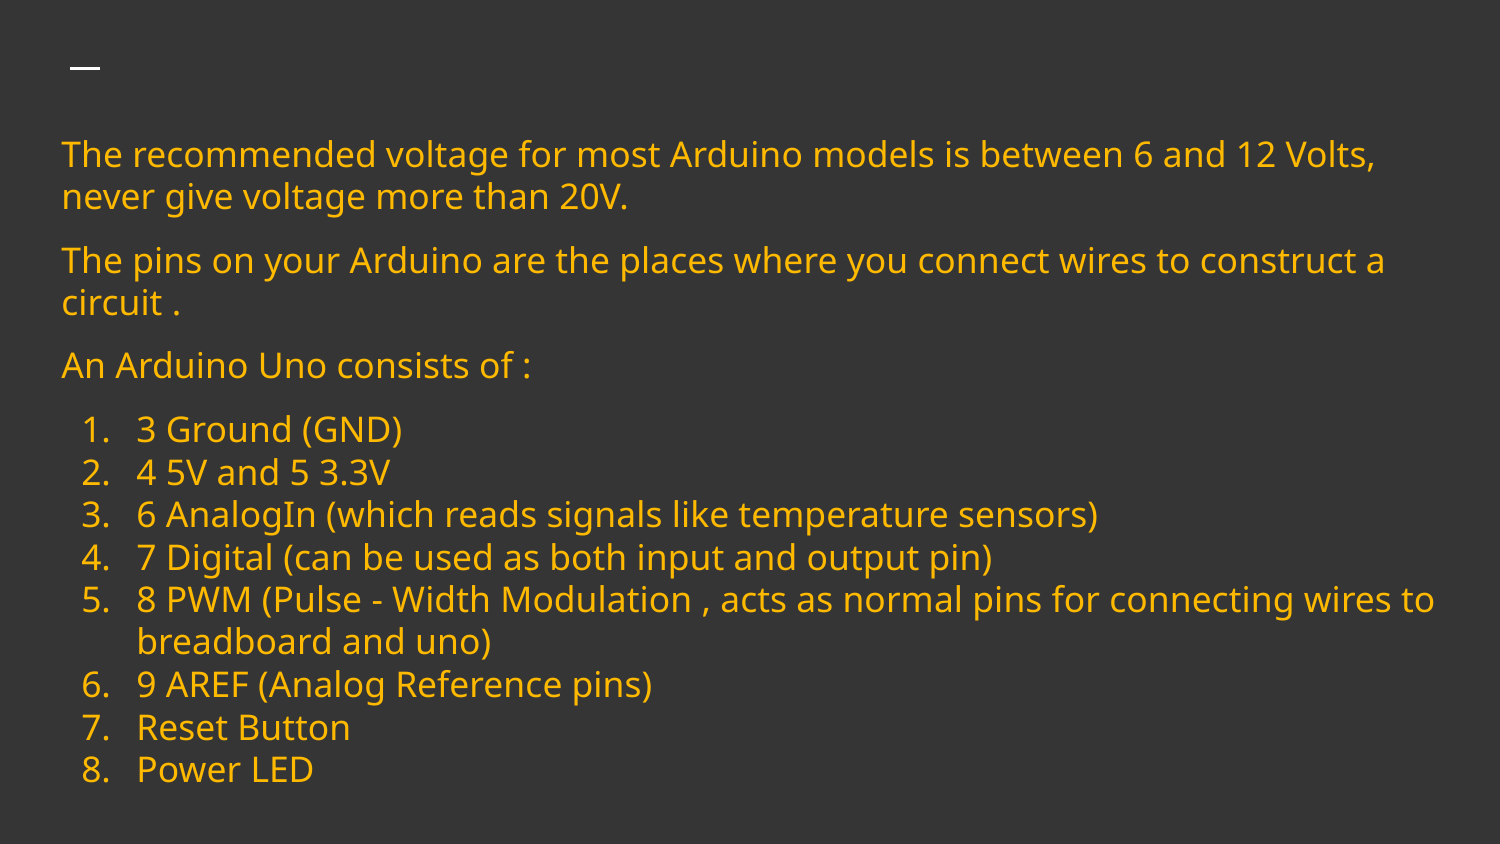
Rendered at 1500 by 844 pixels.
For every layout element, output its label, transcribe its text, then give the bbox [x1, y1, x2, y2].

title The recommended voltage for most Arduino models is between 6 and 12 Volts, never give voltage more than 20V. The pins on your Arduino are the places where you connect wires to construct a circuit . An Arduino Uno consists of : 3 Ground (GND) 4 5V and 5 3.3V 6 AnalogIn (which reads signals like temperature sensors) 7 Digital (can be used as both input and output pin) 8 PWM (Pulse - Width Modulation , acts as normal pins for connecting wires to breadboard and uno) 9 AREF (Analog Reference pins) Reset Button Power LED [46, 116, 1461, 746]
